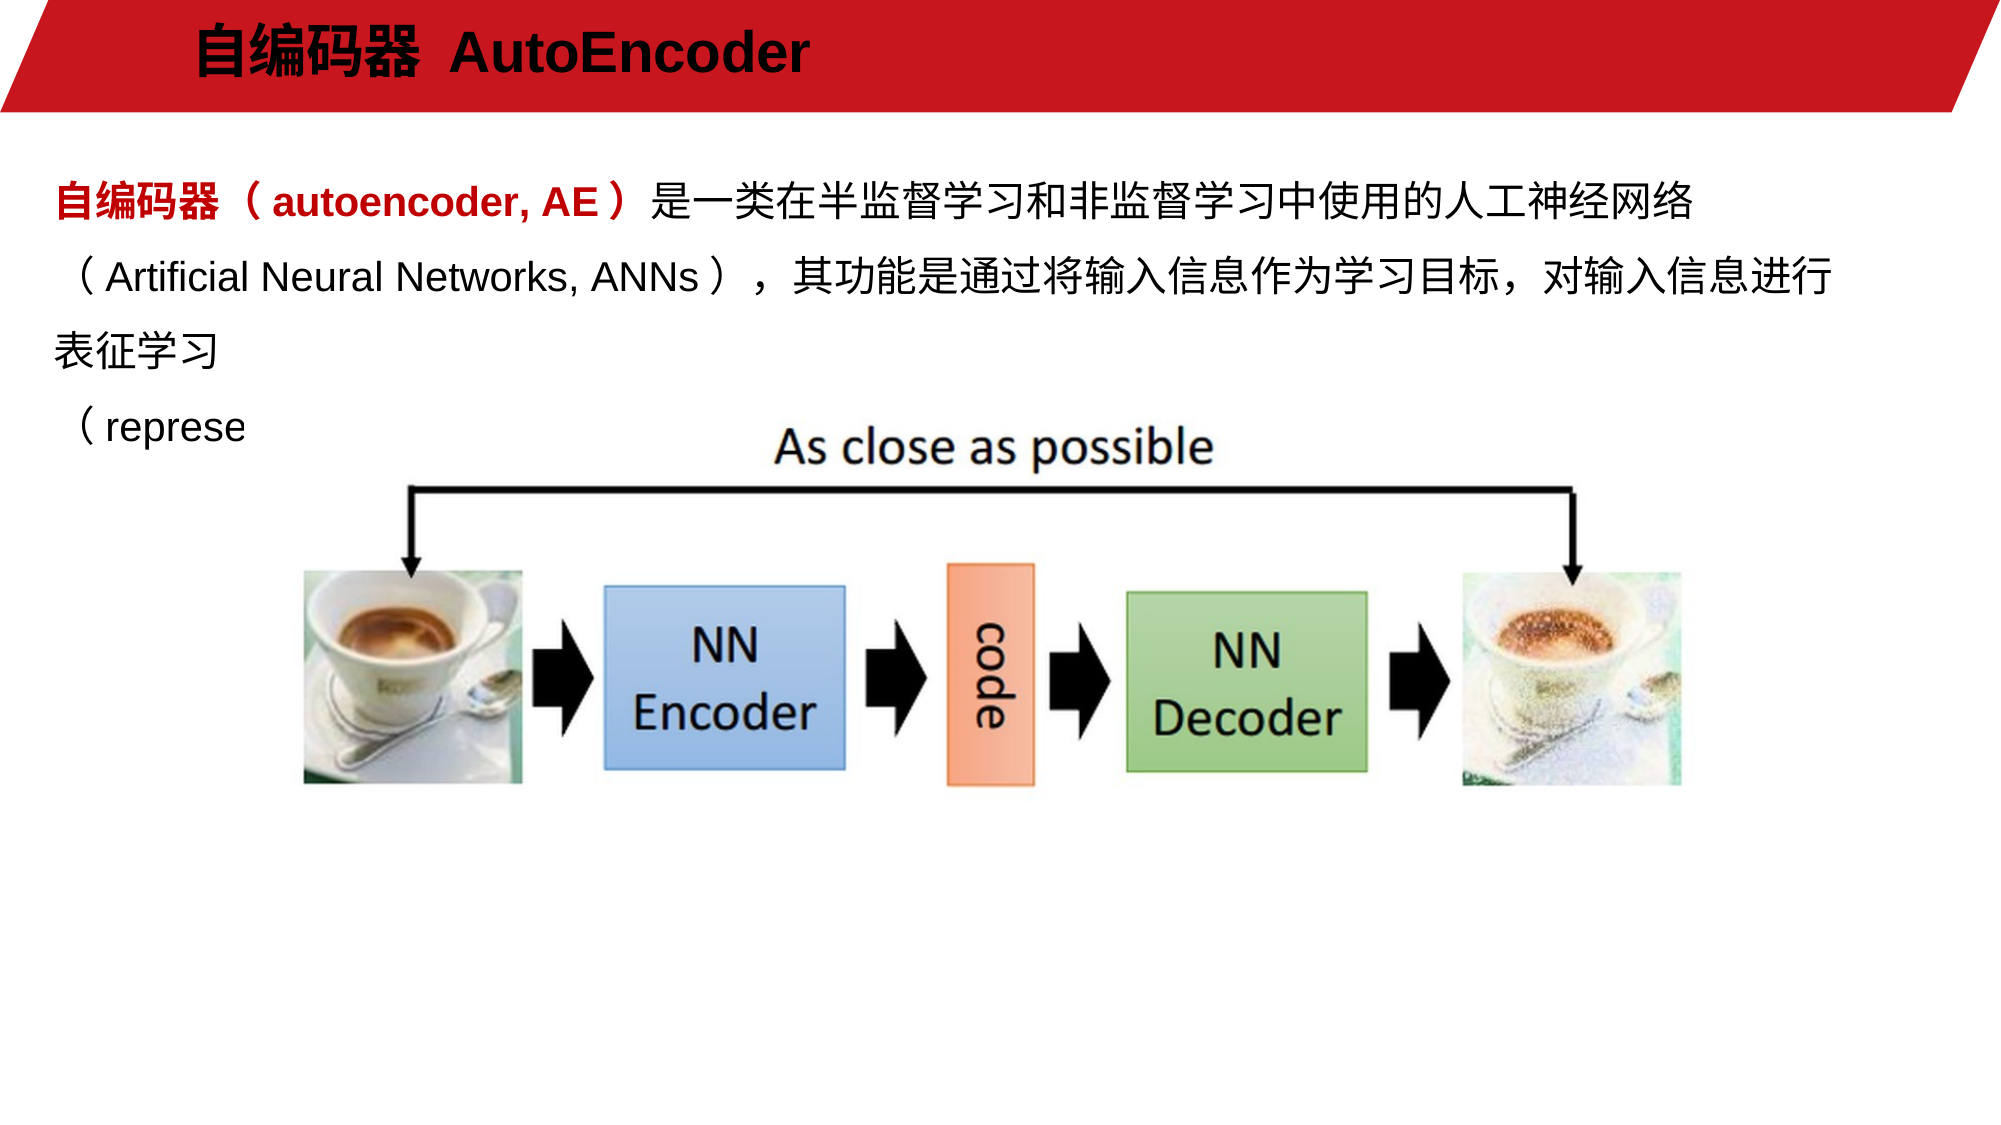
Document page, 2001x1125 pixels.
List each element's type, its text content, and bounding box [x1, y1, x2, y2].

title 自编码器 AutoEncoder [189, 12, 895, 148]
text_box 自编码器（autoencoder, AE）是一类在半监督学习和非监督学习中使用的人工神经网络（Artificial Neural Networks, ANNs），其功能是通过将输入信息作为学习目标，对输入信息进行表征学习 （representation learning） [51, 148, 1863, 451]
picture [243, 402, 1745, 868]
